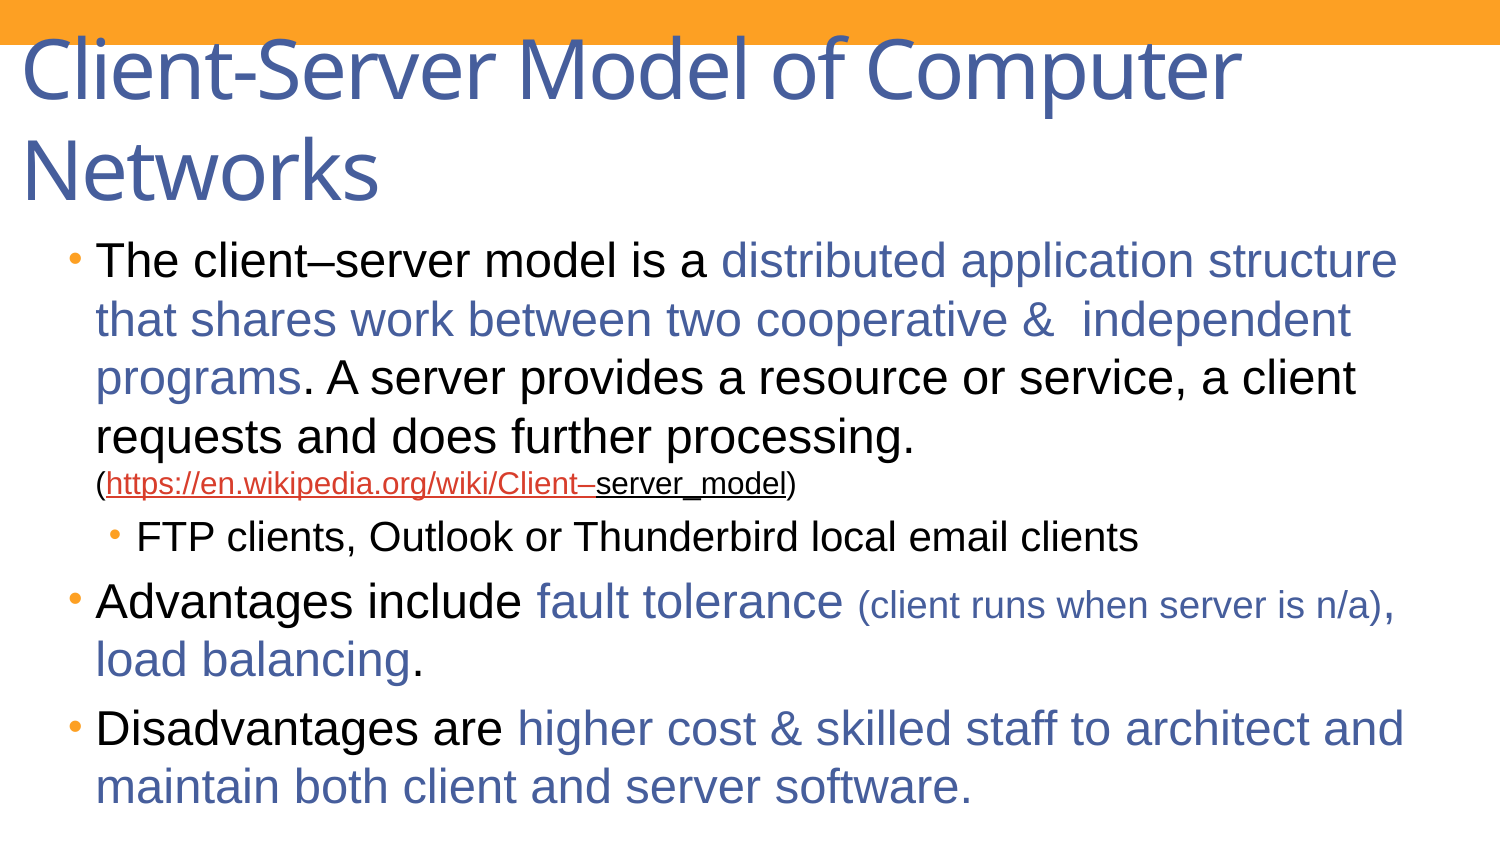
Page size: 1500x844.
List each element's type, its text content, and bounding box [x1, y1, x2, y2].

list The client–server model is a distributed application structure that shares work between two cooperative & independent programs. A server provides a resource or service, a client requests and does further processing. (https://en.wikipedia.org/wiki/Client–server_model) FTP clients, Outlook or Thunderbird local email clients Advantages include fault tolerance (client runs when server is n/a), load balancing. Disadvantages are higher cost & skilled staff to architect and maintain both client and server software. [53, 221, 1483, 827]
title Client-Server Model of Computer Networks [5, 55, 1500, 178]
